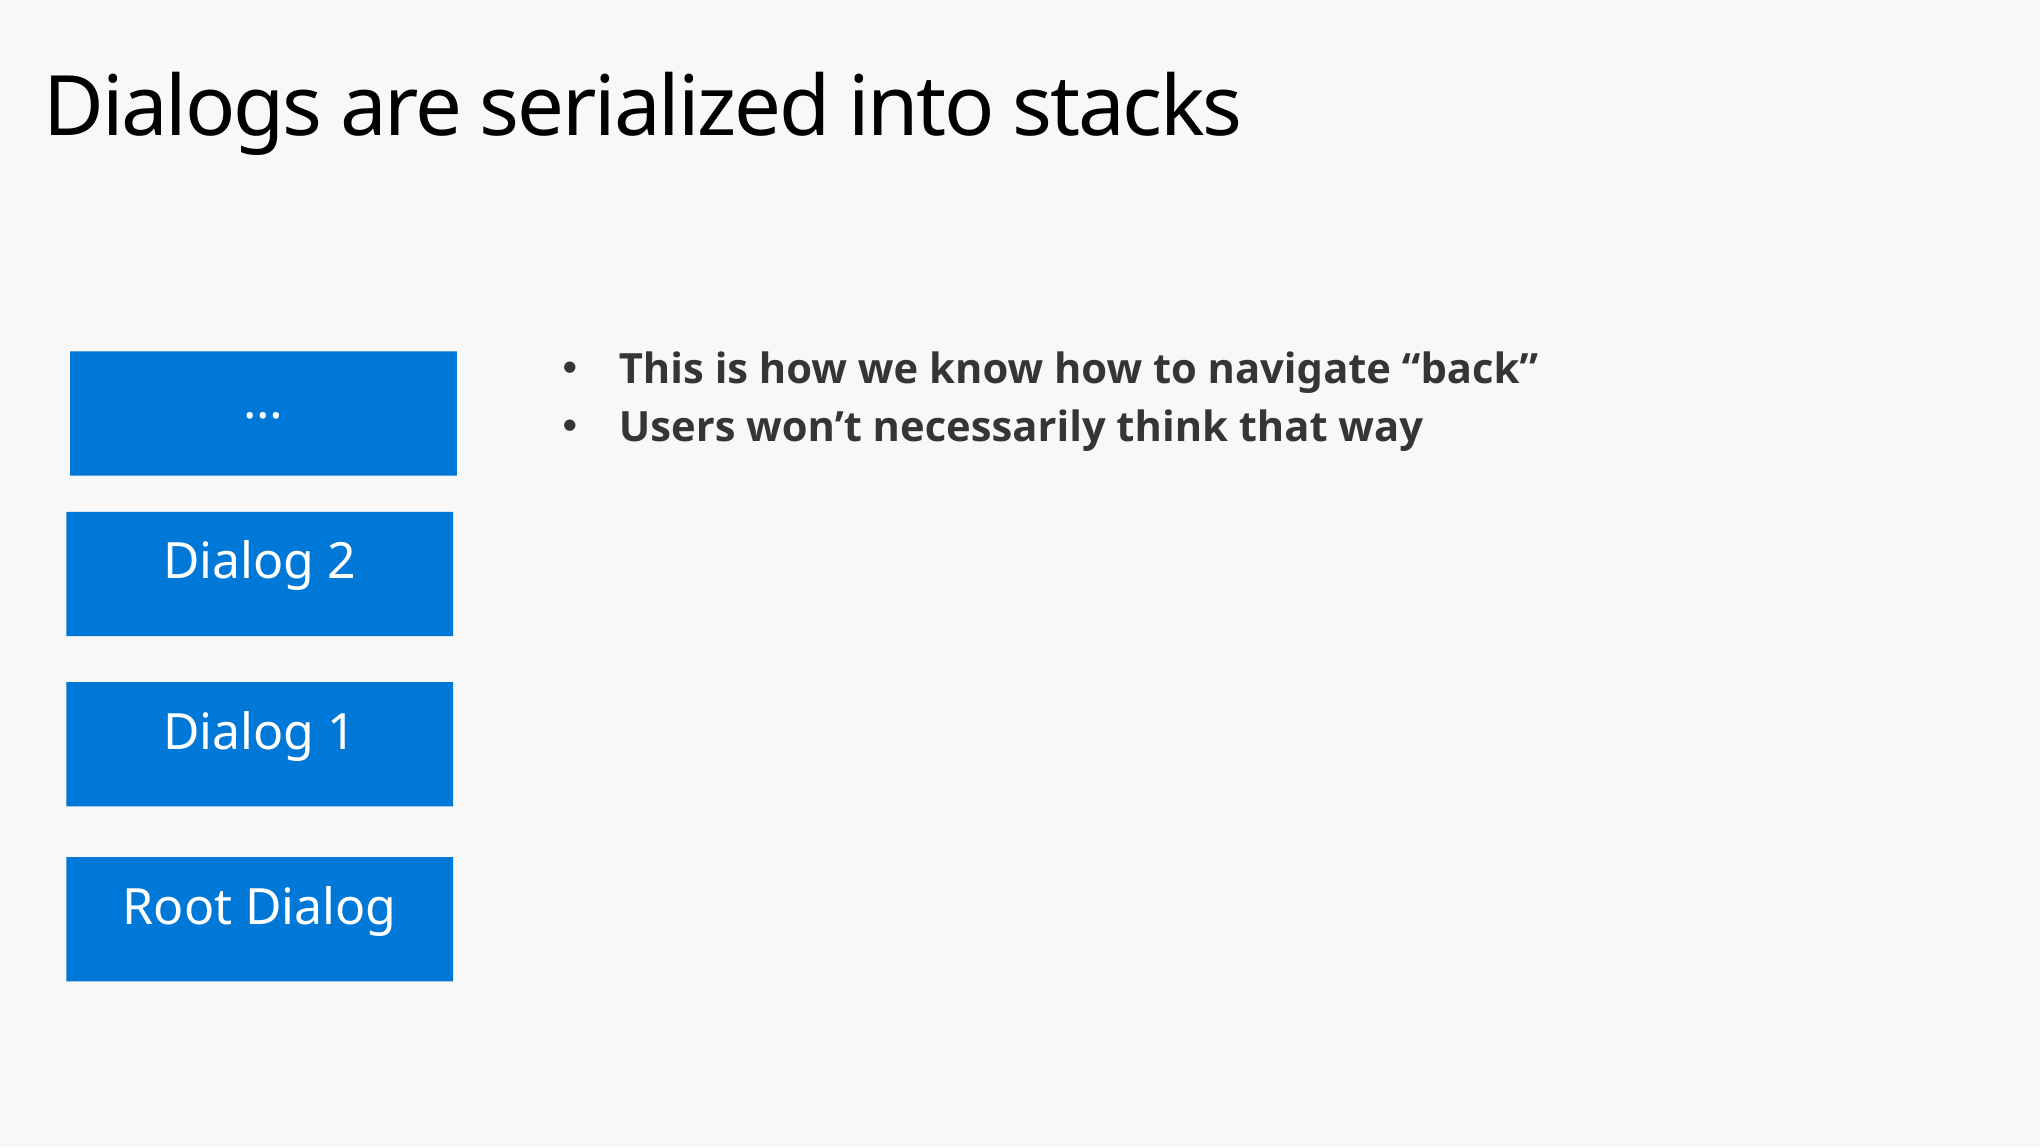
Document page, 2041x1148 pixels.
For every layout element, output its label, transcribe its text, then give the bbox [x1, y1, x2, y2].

text_box … [69, 351, 458, 476]
text_box This is how we know how to navigate “back” Users won’t necessarily think that way [532, 323, 1943, 475]
text_box Dialog 2 [66, 511, 454, 637]
text_box Root Dialog [66, 856, 454, 982]
text_box Dialog 1 [66, 681, 454, 807]
title Dialogs are serialized into stacks [19, 48, 1971, 200]
